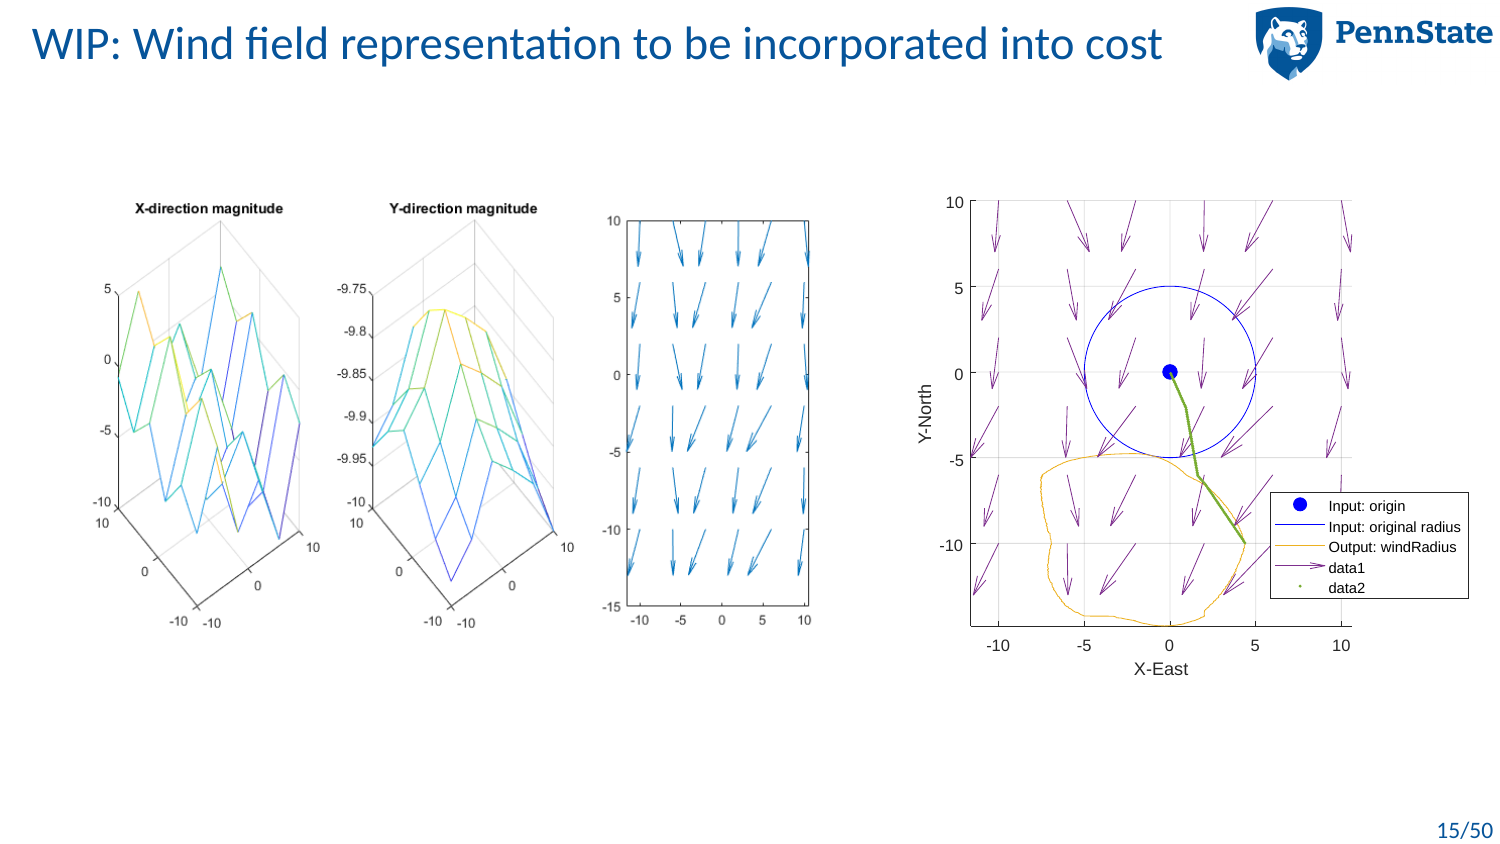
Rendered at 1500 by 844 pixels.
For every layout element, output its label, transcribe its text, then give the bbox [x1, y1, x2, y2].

title WIP: Wind field representation to be incorporated into cost [17, 4, 1251, 74]
picture [0, 161, 1495, 682]
picture [1248, 3, 1500, 85]
